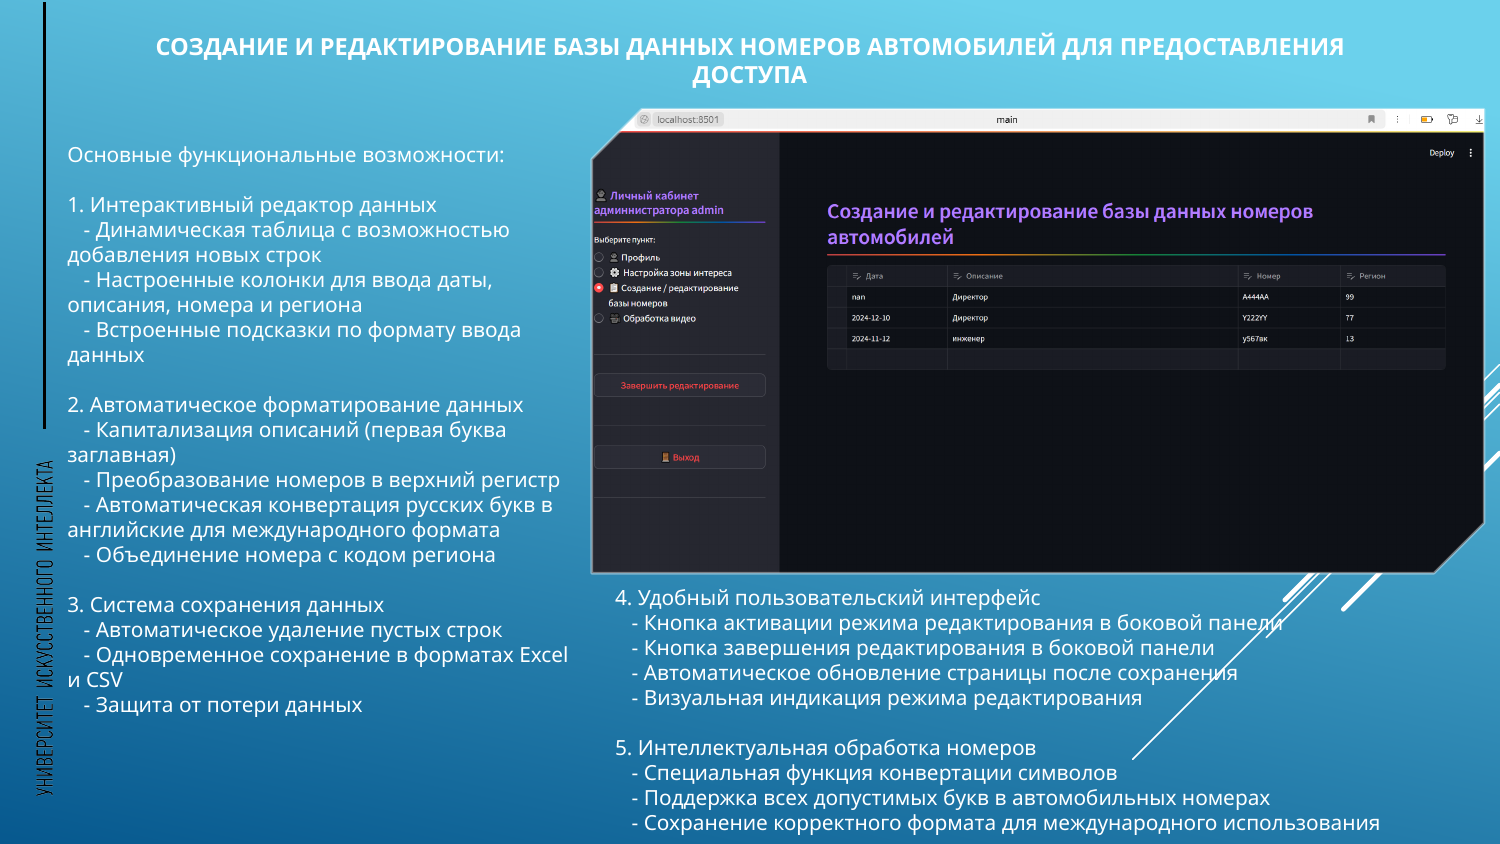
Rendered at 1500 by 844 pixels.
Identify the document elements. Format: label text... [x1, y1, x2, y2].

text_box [36, 1, 53, 796]
picture [591, 108, 1485, 574]
text_box 4. Удобный пользовательский интерфейс - Кнопка активации режима редактирования в боковой панели - Кнопка завершения редактирования в боковой панели - Автоматическое обновление страницы после сохранения - Визуальная индикация режима редактирования 5. Интеллектуальная обработка номеров - Специальная функция конвертации символов - Поддержка всех допустимых букв в автомобильных номерах - Сохранение корректного формата для международного использования [600, 574, 1463, 844]
text_box Создание и редактирование базы данных номеров автомобилей для предоставления доступа [114, 24, 1386, 97]
text_box Основные функциональные возможности: 1. Интерактивный редактор данных - Динамическая таблица с возможностью добавления новых строк - Настроенные колонки для ввода даты, описания, номера и региона - Встроенные подсказки по формату ввода данных 2. Автоматическое форматирование данных - Капитализация описаний (первая буква заглавная) - Преобразование номеров в верхний регистр - Автоматическая конвертация русских букв в английские для международного формата - Объединение номера с кодом региона 3. Система сохранения данных - Автоматическое удаление пустых строк - Одновременное сохранение в форматах Excel и CSV - Защита от потери данных [53, 134, 584, 725]
